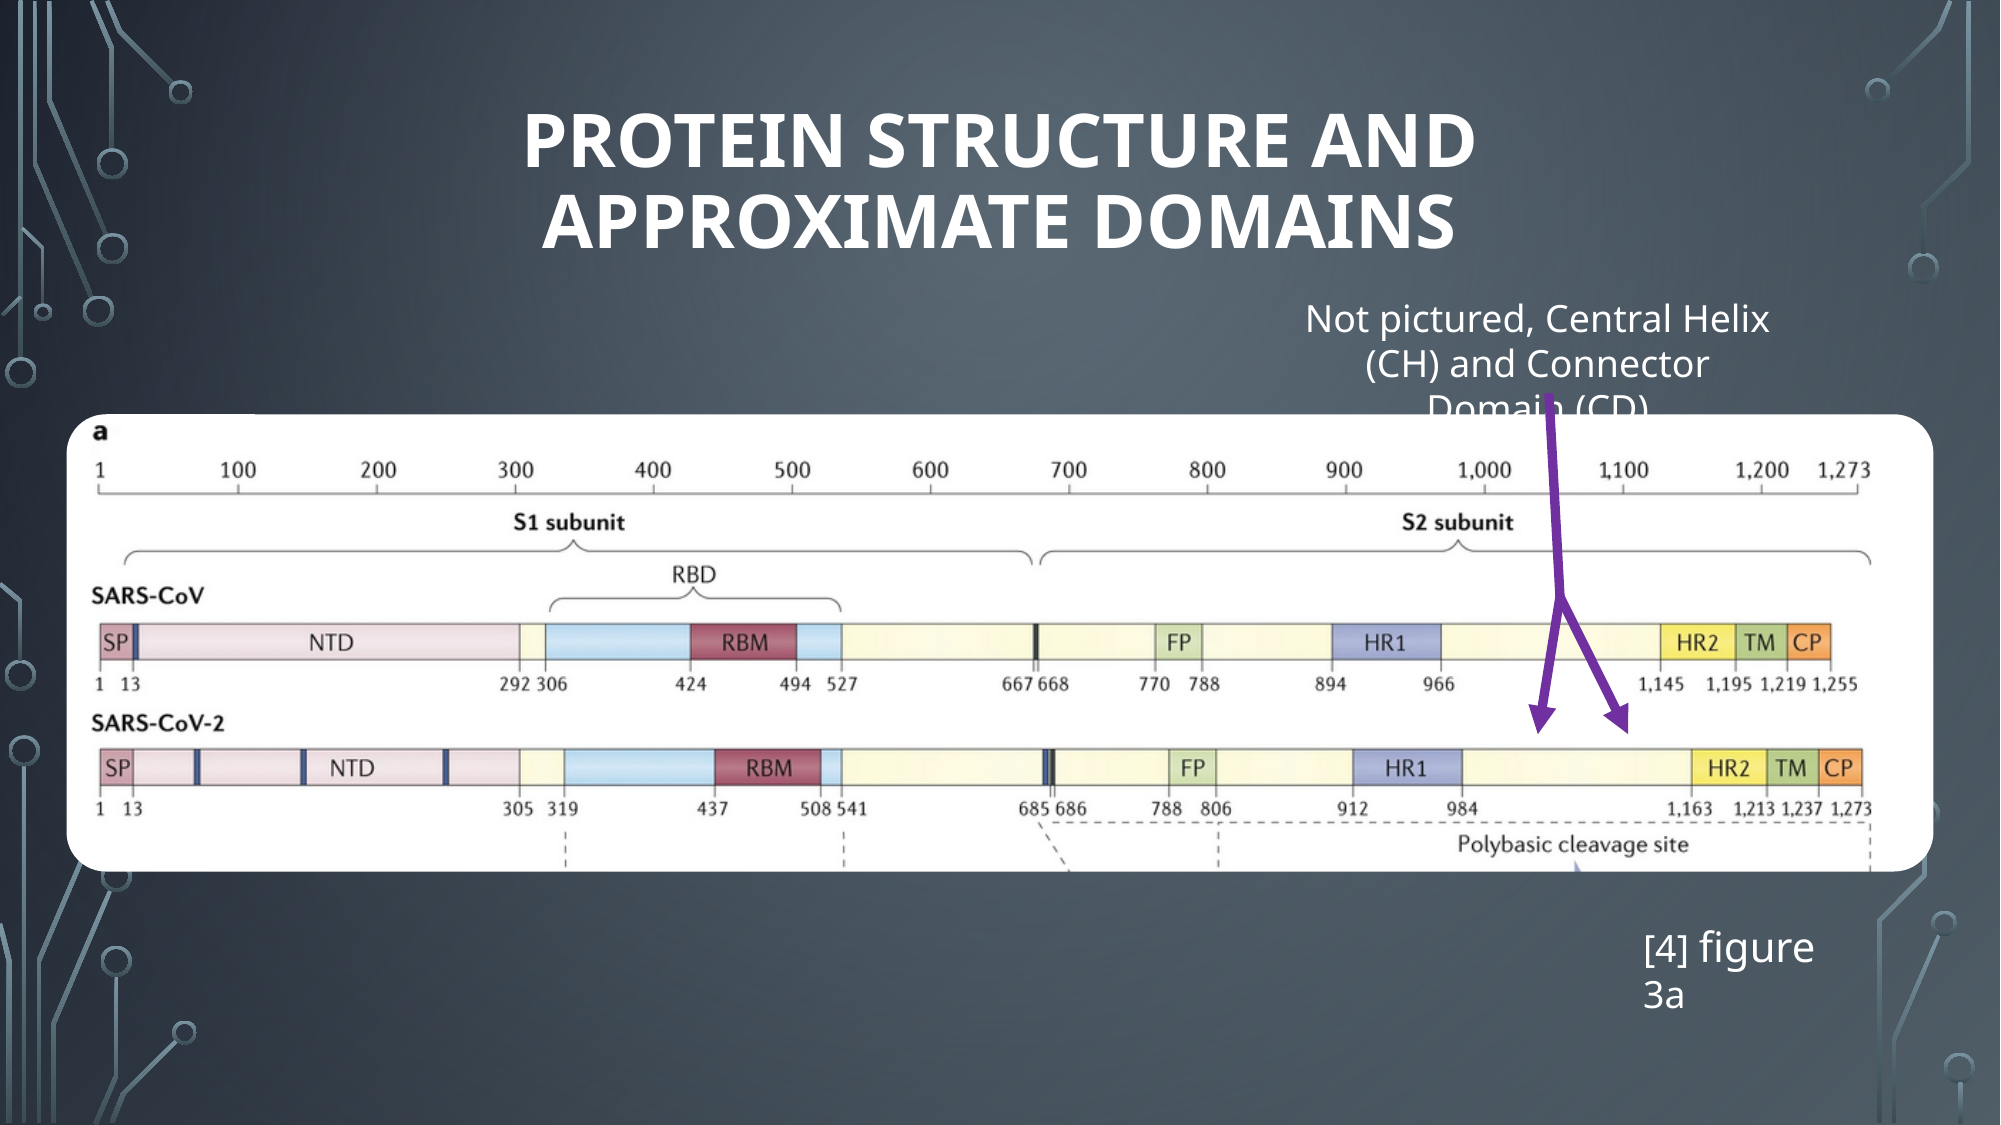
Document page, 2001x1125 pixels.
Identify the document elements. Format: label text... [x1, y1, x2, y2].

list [66, 414, 1934, 872]
text_box [4] figure 3a [1628, 913, 1878, 1024]
title Protein Structure and Approximate Domains [187, 95, 1813, 273]
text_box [1537, 596, 1559, 735]
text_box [1548, 392, 1561, 598]
text_box Not pictured, Central Helix (CH) and Connector Domain (CD) [1283, 287, 1793, 414]
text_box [1559, 596, 1629, 735]
